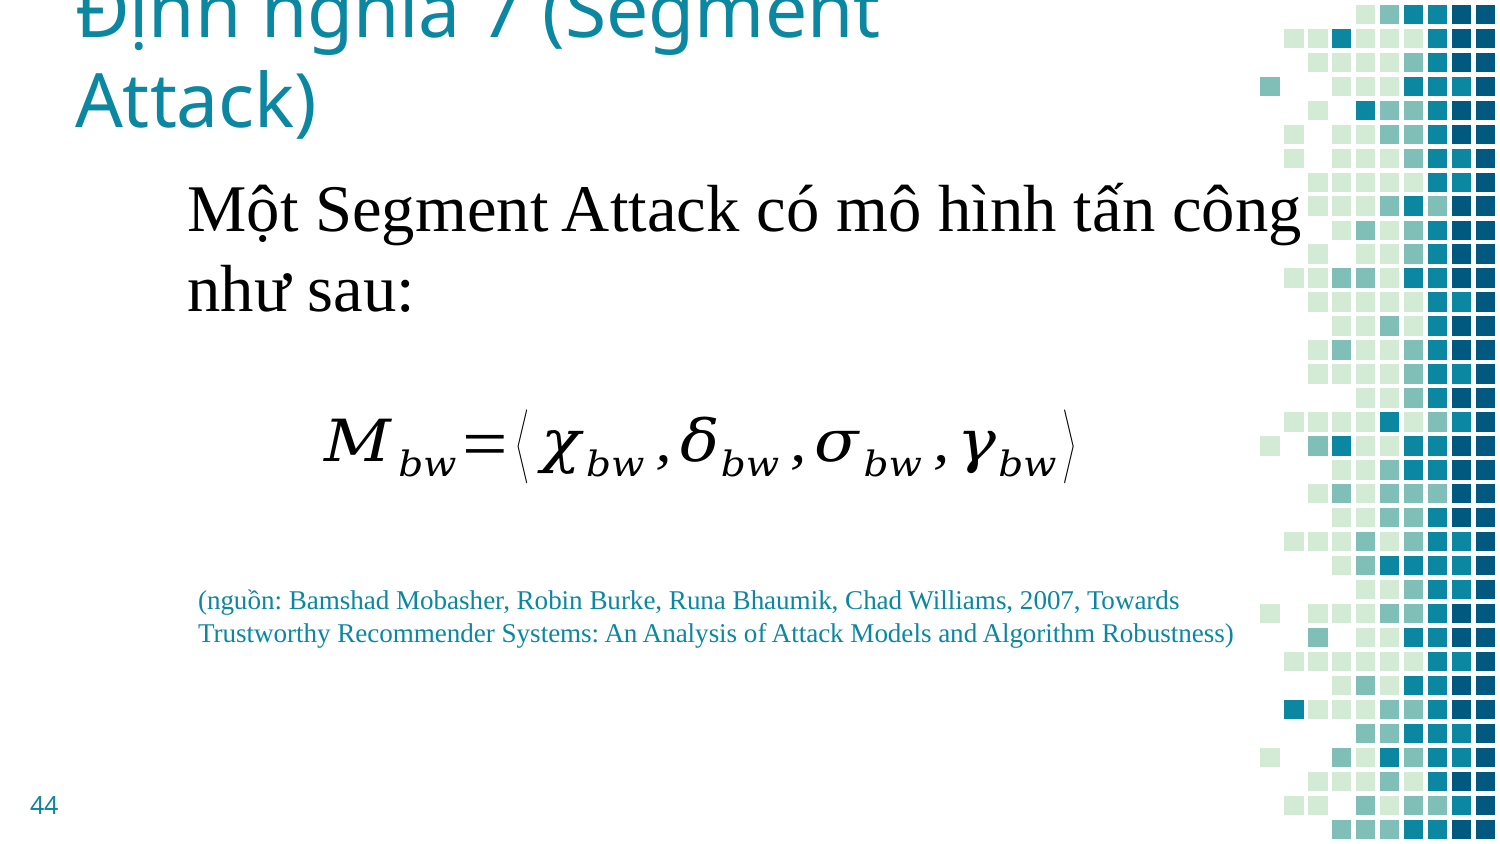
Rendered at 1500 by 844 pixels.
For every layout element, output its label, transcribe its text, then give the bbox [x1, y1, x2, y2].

slide_number 44 [15, 774, 105, 839]
text_box (nguồn: Bamshad Mobasher, Robin Burke, Runa Bhaumik, Chad Williams, 2007, Towards Trustworthy Recommender Systems: An Analysis of Attack Models and Algorithm Robustness) [183, 567, 1317, 686]
title Định nghĩa 7 (Segment Attack) [60, 48, 1061, 158]
text_box Một Segment Attack có mô hình tấn công như sau: [172, 157, 1328, 333]
